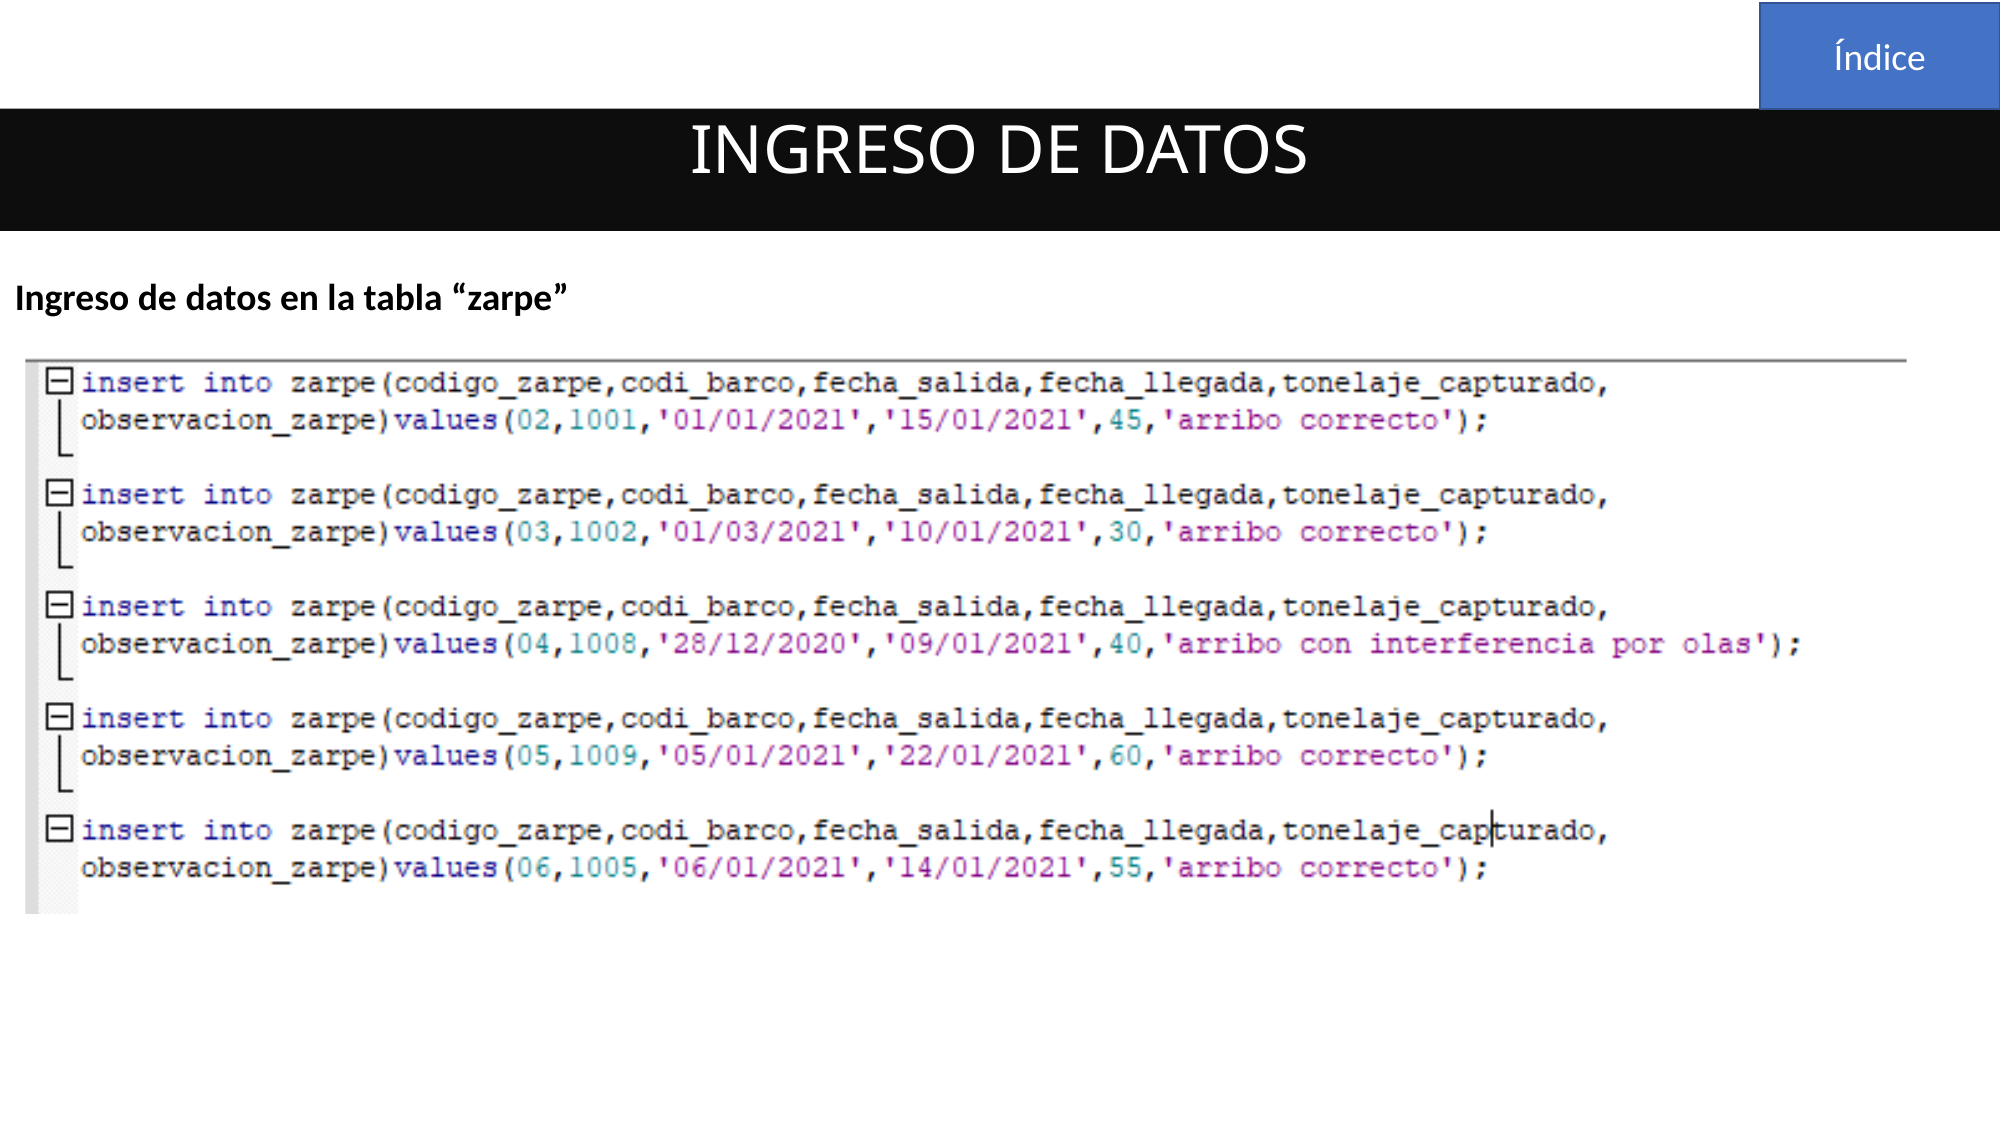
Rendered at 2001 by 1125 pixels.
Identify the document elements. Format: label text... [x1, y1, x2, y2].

picture [25, 358, 1907, 914]
text_box Ingreso de datos en la tabla “zarpe” [0, 265, 792, 326]
text_box INGRESO DE DATOS [0, 108, 2000, 231]
text_box Índice [1759, 2, 2000, 110]
